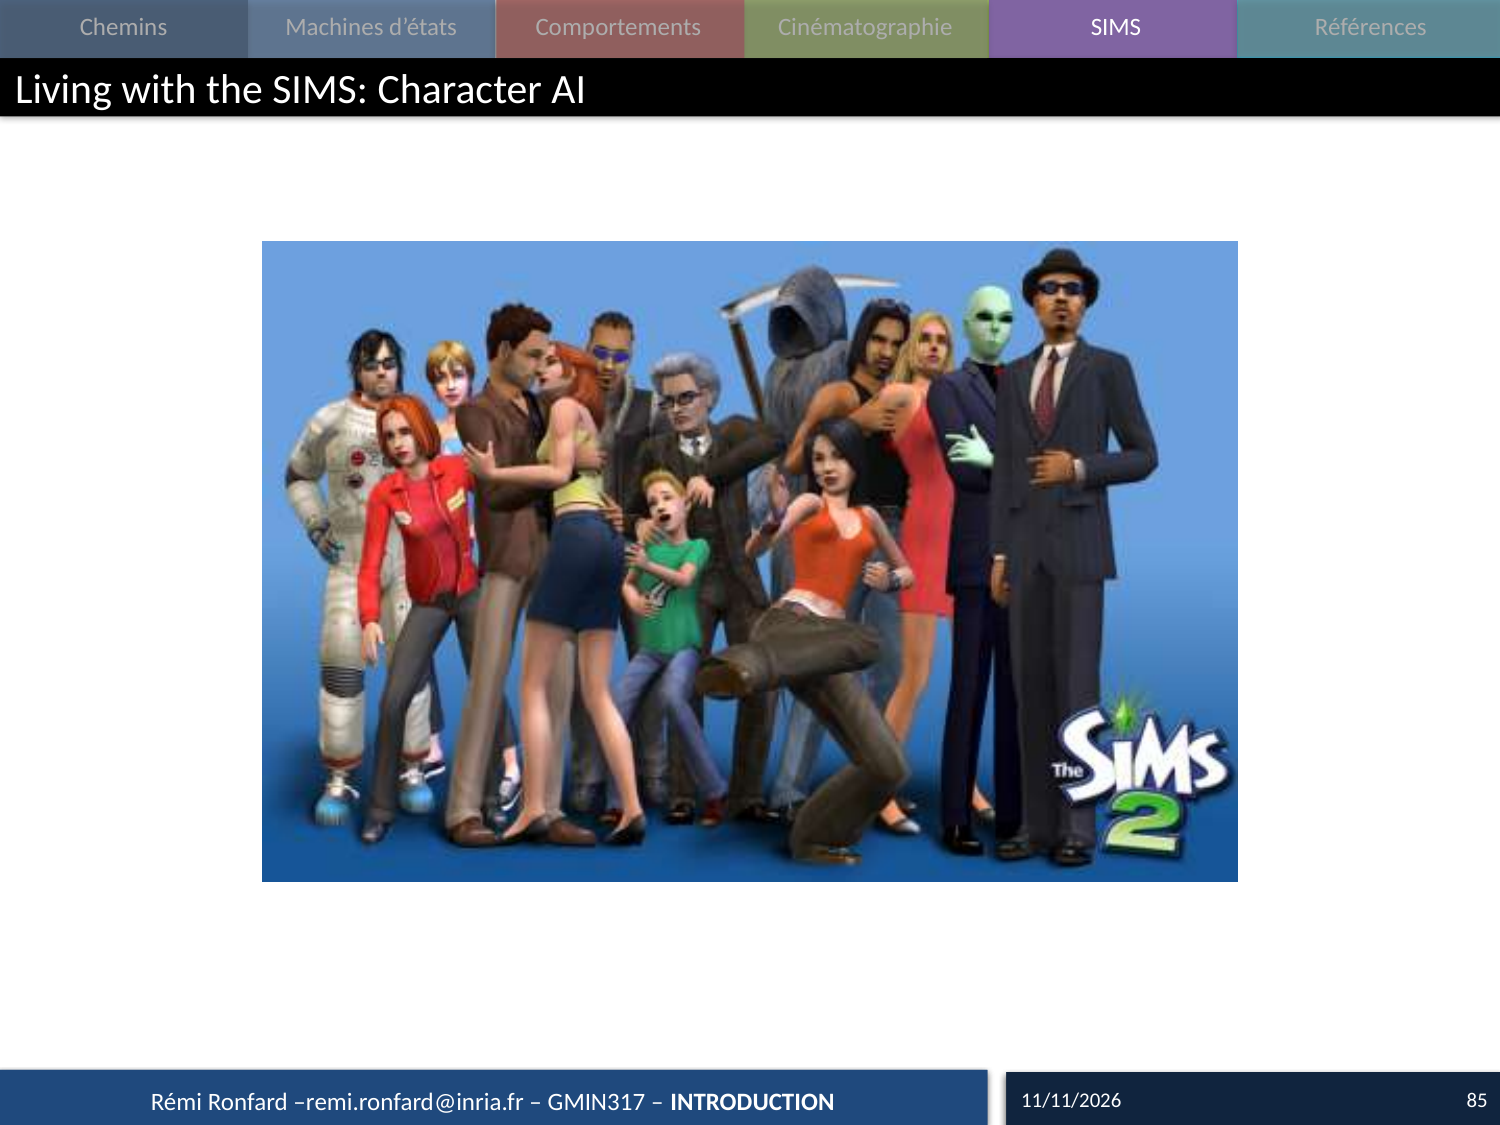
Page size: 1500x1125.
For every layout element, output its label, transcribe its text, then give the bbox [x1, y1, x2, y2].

picture [262, 241, 1238, 882]
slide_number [1006, 1070, 1153, 1125]
footer Rémi Ronfard –remi.ronfard@inria.fr – GMIN317 – INTRODUCTION [0, 1072, 988, 1125]
title Living with the SIMS: Character AI [0, 58, 1500, 117]
slide_number 85 [1153, 1071, 1500, 1125]
